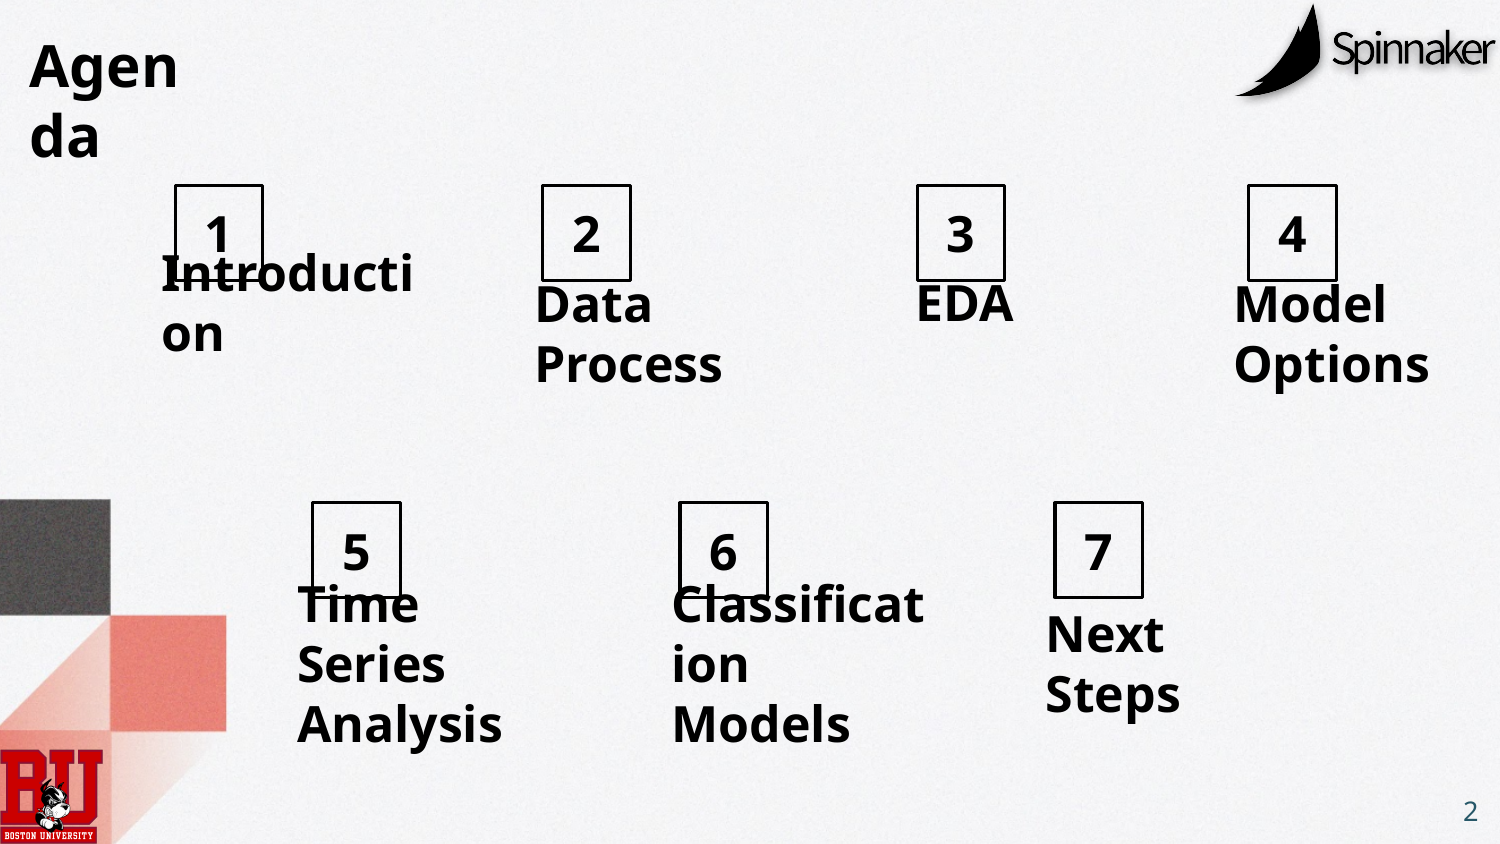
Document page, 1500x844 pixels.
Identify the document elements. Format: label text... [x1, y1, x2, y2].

title Next Steps [1030, 618, 1325, 706]
title 2 [541, 184, 632, 282]
title 4 [1247, 184, 1338, 282]
title EDA [900, 257, 1195, 345]
title Introduction [146, 257, 441, 345]
slide_number ‹#› [1403, 779, 1494, 844]
title 1 [174, 184, 264, 282]
title 6 [678, 501, 769, 599]
title Time Series Analysis [282, 618, 577, 706]
title 5 [311, 501, 402, 599]
title Classification Models [656, 618, 951, 706]
title 3 [916, 184, 1006, 282]
title 7 [1053, 501, 1144, 599]
picture [0, 0, 1500, 844]
title Data Process [519, 288, 814, 376]
title Agenda [14, 51, 221, 146]
title Model Options [1218, 288, 1500, 376]
